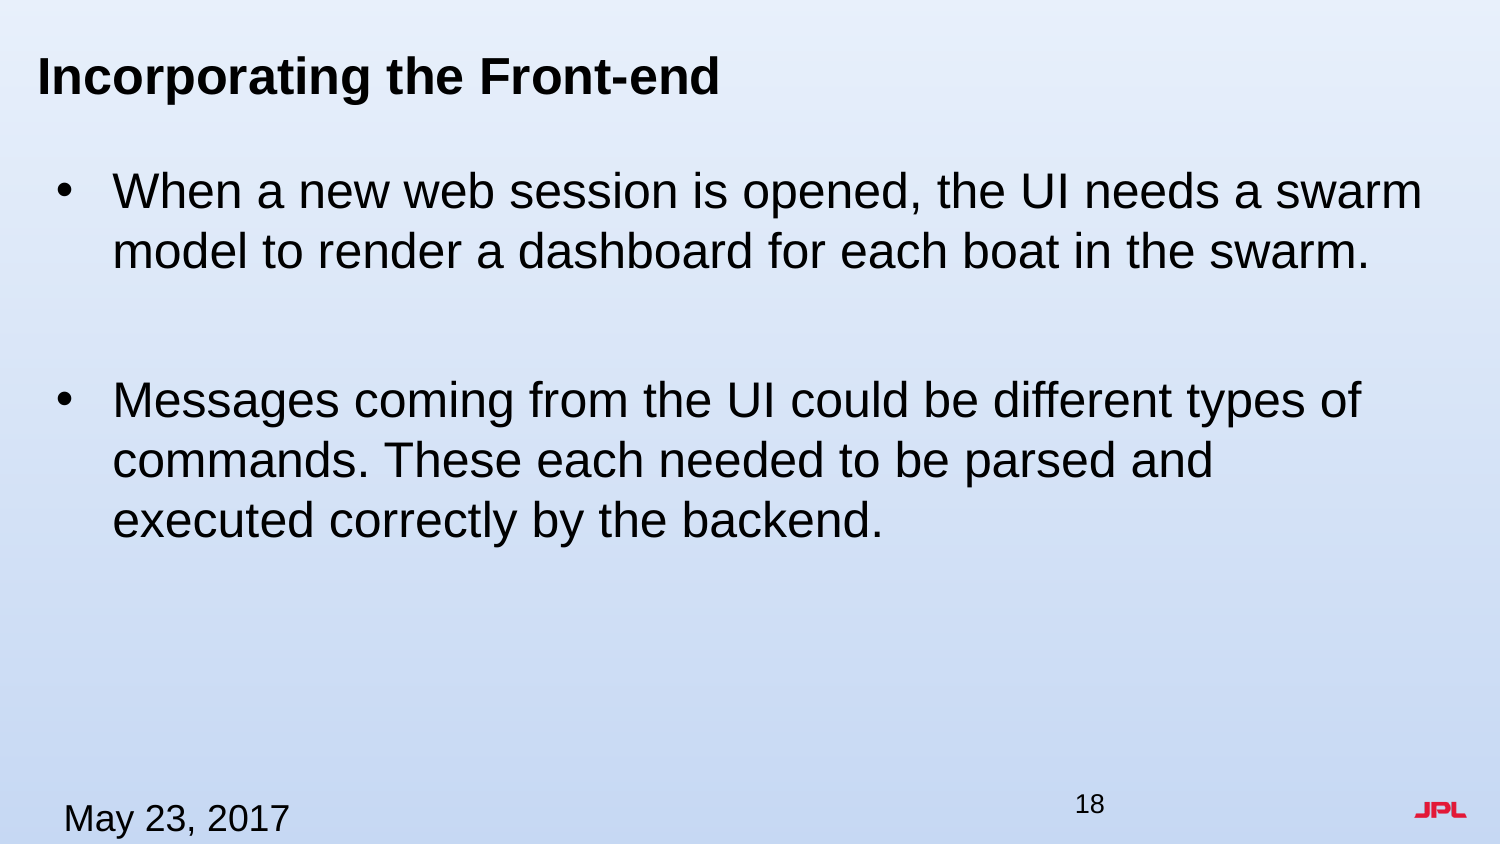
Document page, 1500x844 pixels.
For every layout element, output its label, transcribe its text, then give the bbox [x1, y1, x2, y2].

title Incorporating the Front-end [36, 41, 1448, 120]
list When a new web session is opened, the UI needs a swarm model to render a dashboard for each boat in the swarm. Messages coming from the UI could be different types of commands. These each needed to be parsed and executed correctly by the backend. [55, 158, 1429, 775]
picture [1413, 798, 1469, 819]
slide_number 18 [1074, 786, 1413, 833]
text_box May 23, 2017 [55, 786, 406, 844]
